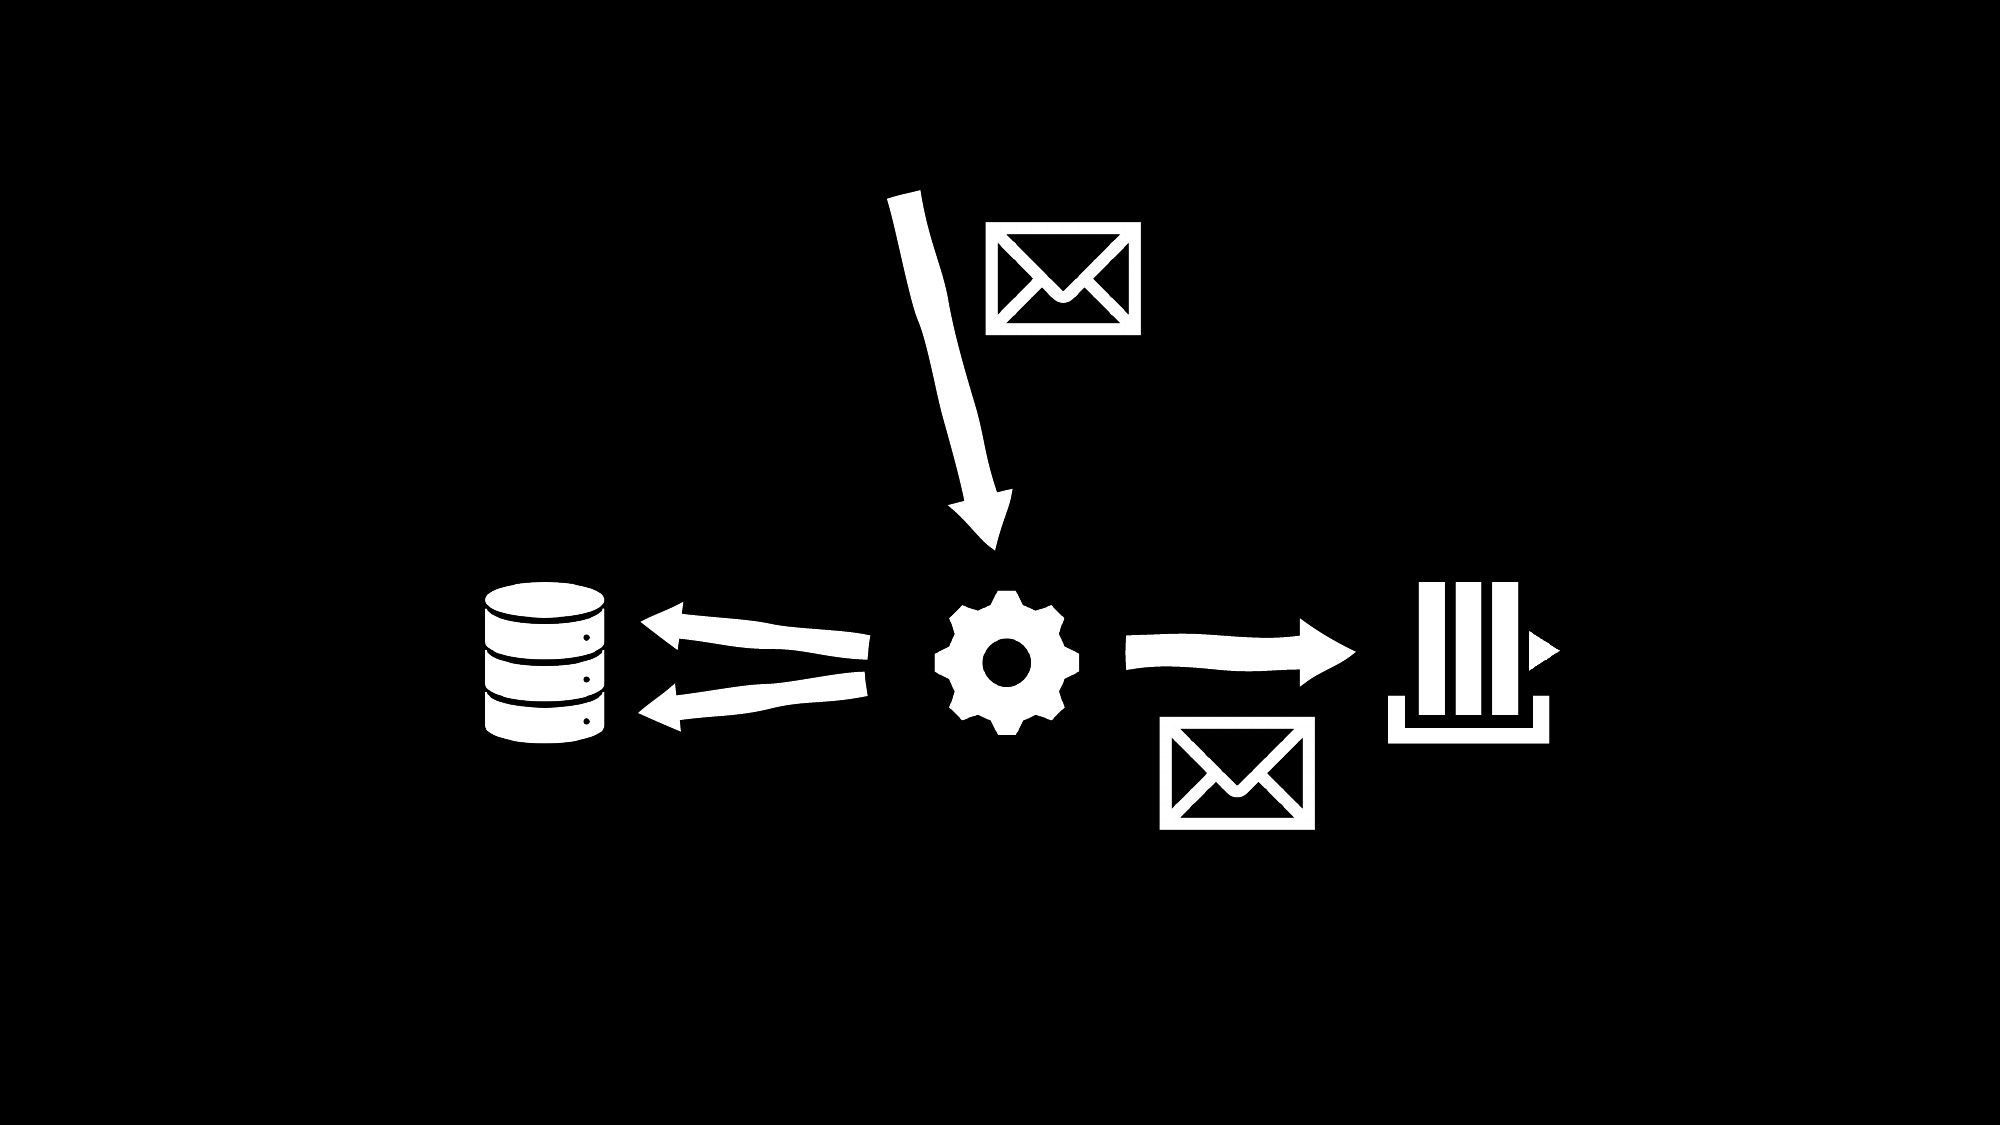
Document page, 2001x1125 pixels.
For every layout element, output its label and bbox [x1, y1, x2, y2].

text_box [1127, 622, 1352, 680]
picture [1368, 562, 1569, 763]
picture [444, 562, 645, 763]
text_box [645, 673, 866, 729]
picture [970, 185, 1156, 372]
text_box [645, 605, 868, 658]
text_box [889, 192, 1010, 547]
picture [906, 562, 1107, 763]
picture [1144, 680, 1330, 866]
